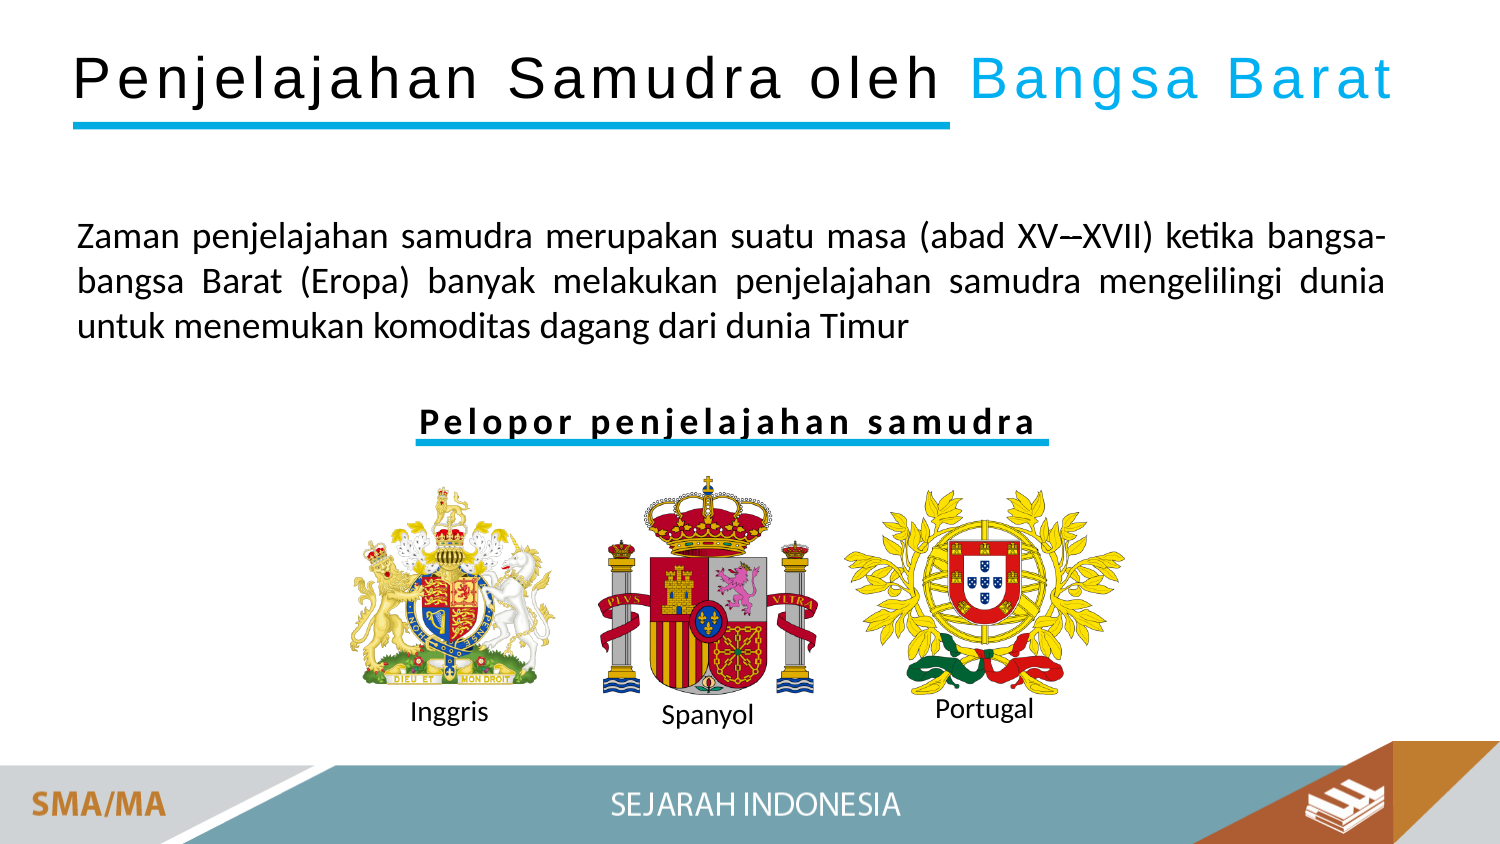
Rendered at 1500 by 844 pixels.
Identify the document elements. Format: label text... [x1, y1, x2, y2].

picture [598, 476, 818, 696]
text_box Pelopor penjelajahan samudra [392, 371, 1087, 456]
text_box Inggris [343, 696, 556, 732]
text_box Portugal [844, 703, 1125, 729]
text_box Penjelajahan Samudra oleh Bangsa Barat [57, 32, 1500, 147]
text_box [415, 438, 1049, 447]
text_box Spanyol [598, 703, 818, 735]
picture [0, 741, 1500, 844]
text_box Zaman penjelajahan samudra merupakan suatu masa (abad XV--XVII) ketika bangsa-bangsa Barat (Eropa) banyak melakukan penjelajahan samudra mengelilingi dunia untuk menemukan komoditas dagang dari dunia Timur [62, 185, 1402, 372]
picture [343, 482, 557, 689]
picture [844, 490, 1126, 696]
